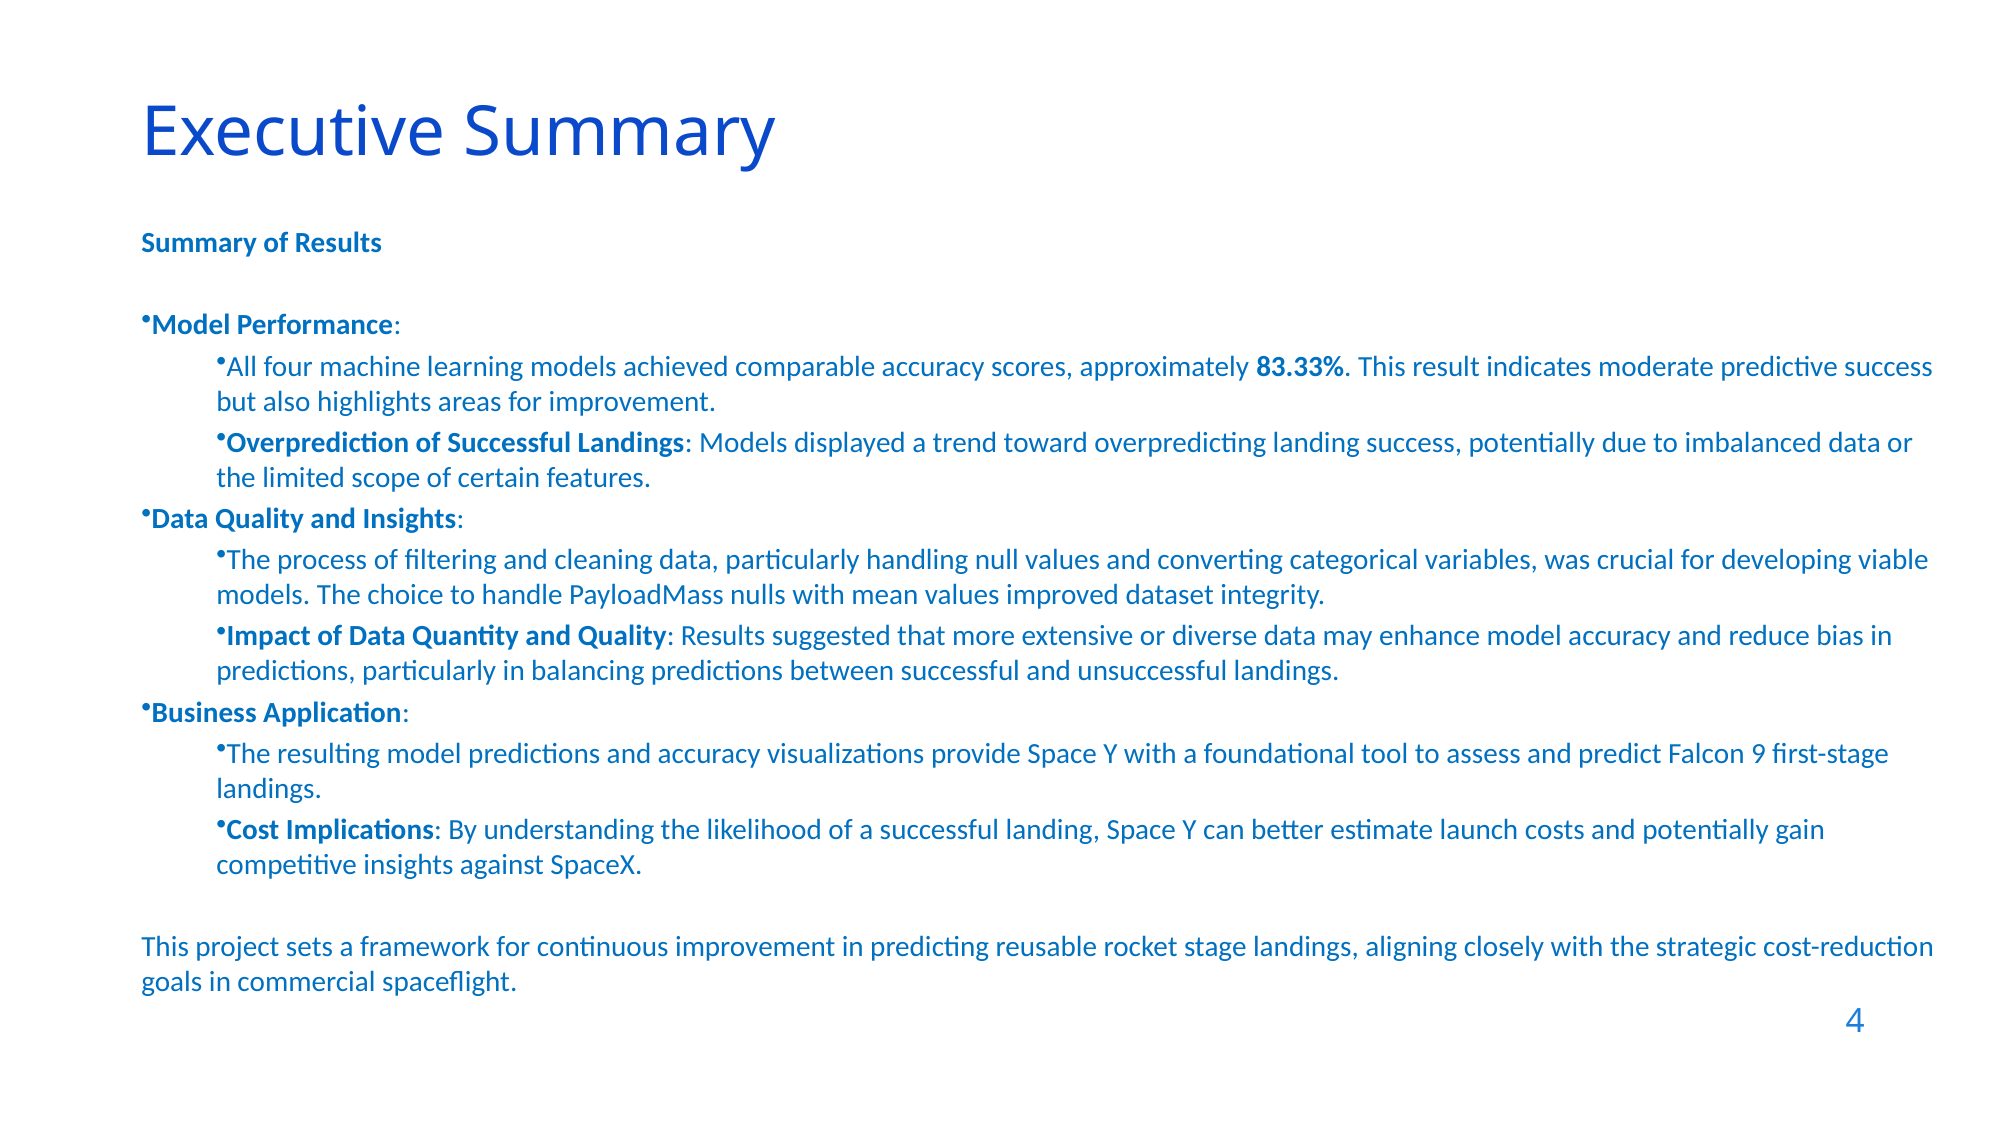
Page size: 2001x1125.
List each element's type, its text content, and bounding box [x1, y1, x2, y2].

text_box Executive Summary [126, 88, 1852, 179]
slide_number 4 [1429, 1005, 1880, 1055]
text_box Summary of Results Model Performance: All four machine learning models achieved comparable accuracy scores, approximately 83.33%. This result indicates moderate predictive success but also highlights areas for improvement. Overprediction of Successful Landings: Models displayed a trend toward overpredicting landing success, potentially due to imbalanced data or the limited scope of certain features. Data Quality and Insights: The process of filtering and cleaning data, particularly handling null values and converting categorical variables, was crucial for developing viable models. The choice to handle PayloadMass nulls with mean values improved dataset integrity. Impact of Data Quantity and Quality: Results suggested that more extensive or diverse data may enhance model accuracy and reduce bias in predictions, particularly in balancing predictions between successful and unsuccessful landings. Business Application: The resulting model predictions and accuracy visualizations provide Space Y with a foundational tool to assess and predict Falcon 9 first-stage landings. Cost Implications: By understanding the likelihood of a successful landing, Space Y can better estimate launch costs and potentially gain competitive insights against SpaceX. This project sets a framework for continuous improvement in predicting reusable rocket stage landings, aligning closely with the strategic cost-reduction goals in commercial spaceflight. [126, 215, 1967, 1005]
